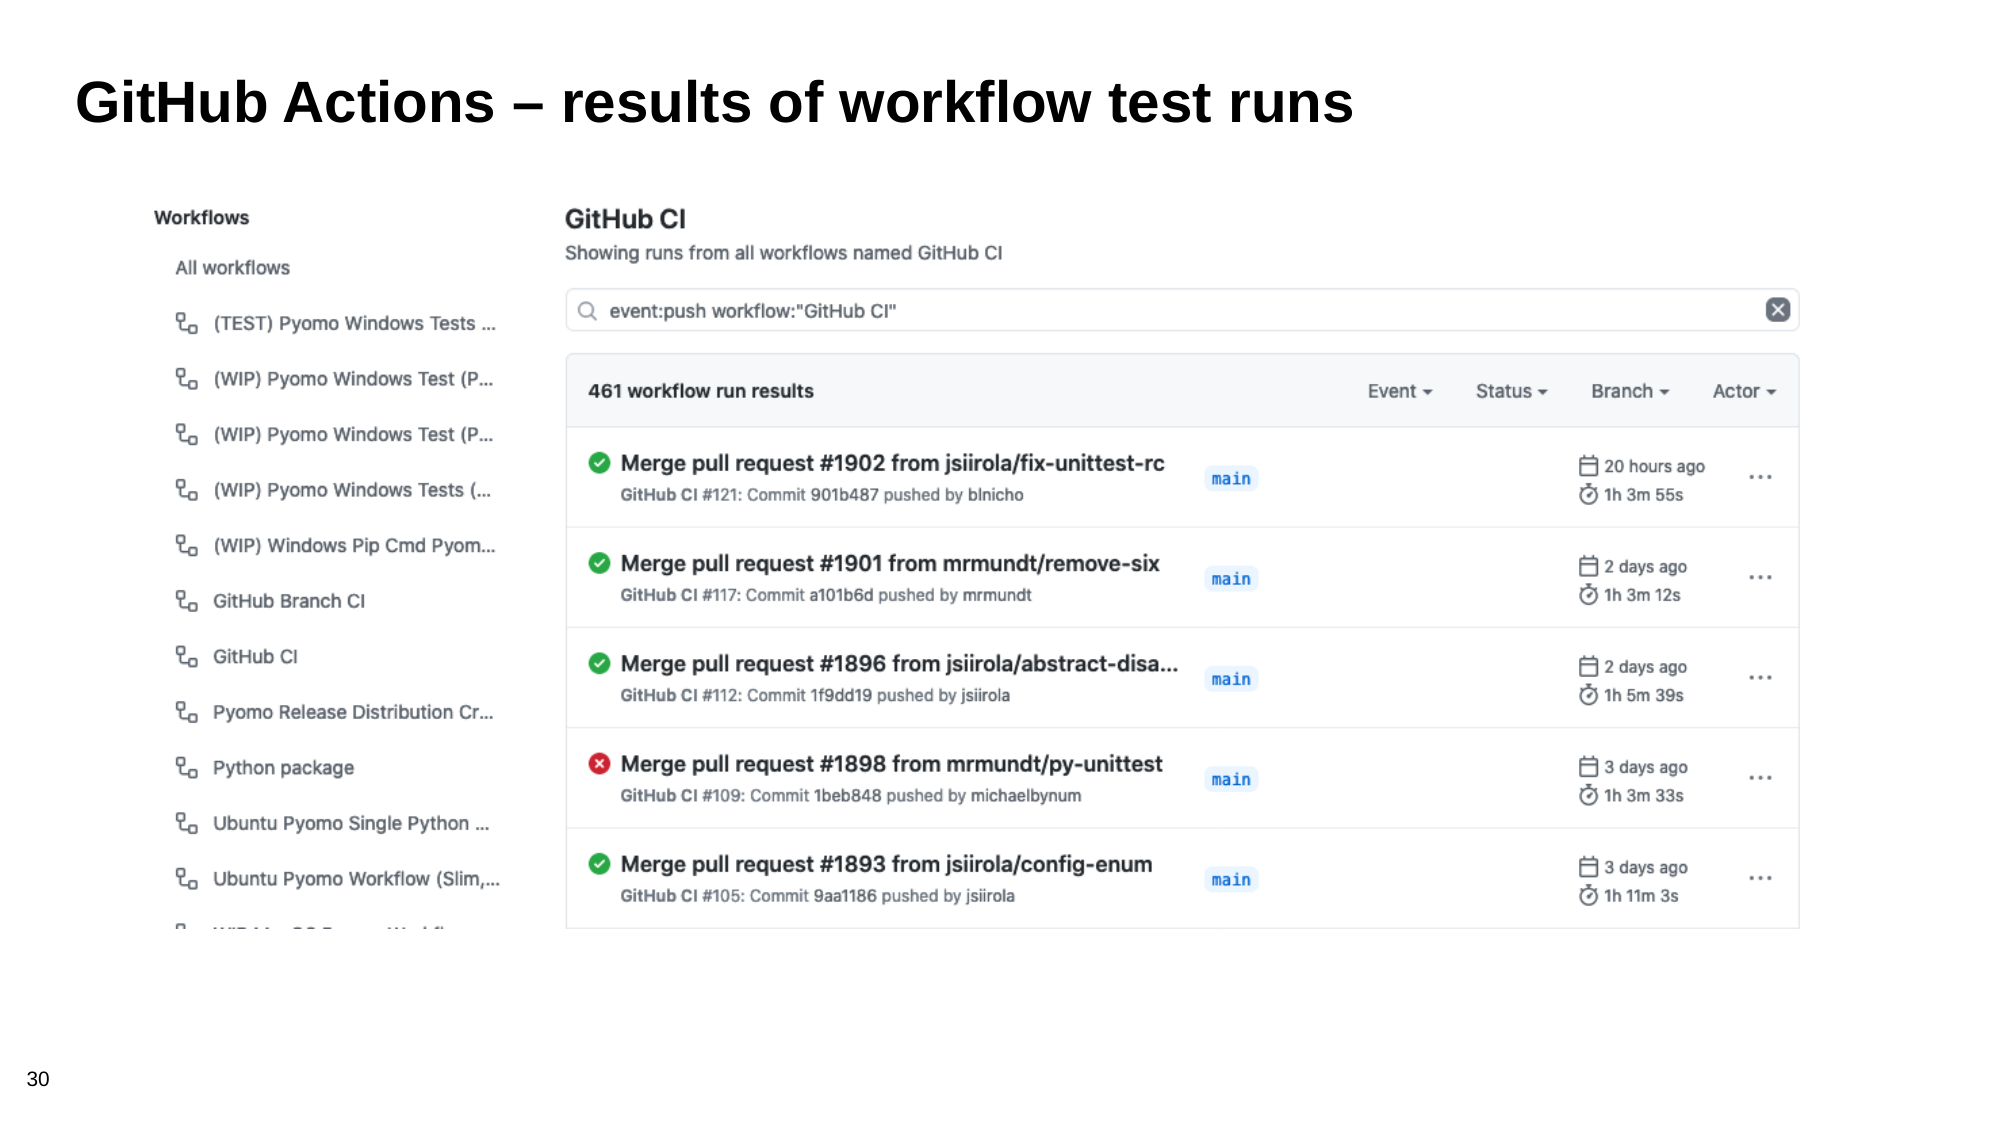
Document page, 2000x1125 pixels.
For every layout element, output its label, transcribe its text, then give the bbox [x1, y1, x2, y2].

title GitHub Actions – results of workflow test runs [59, 67, 1926, 218]
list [145, 196, 1823, 929]
